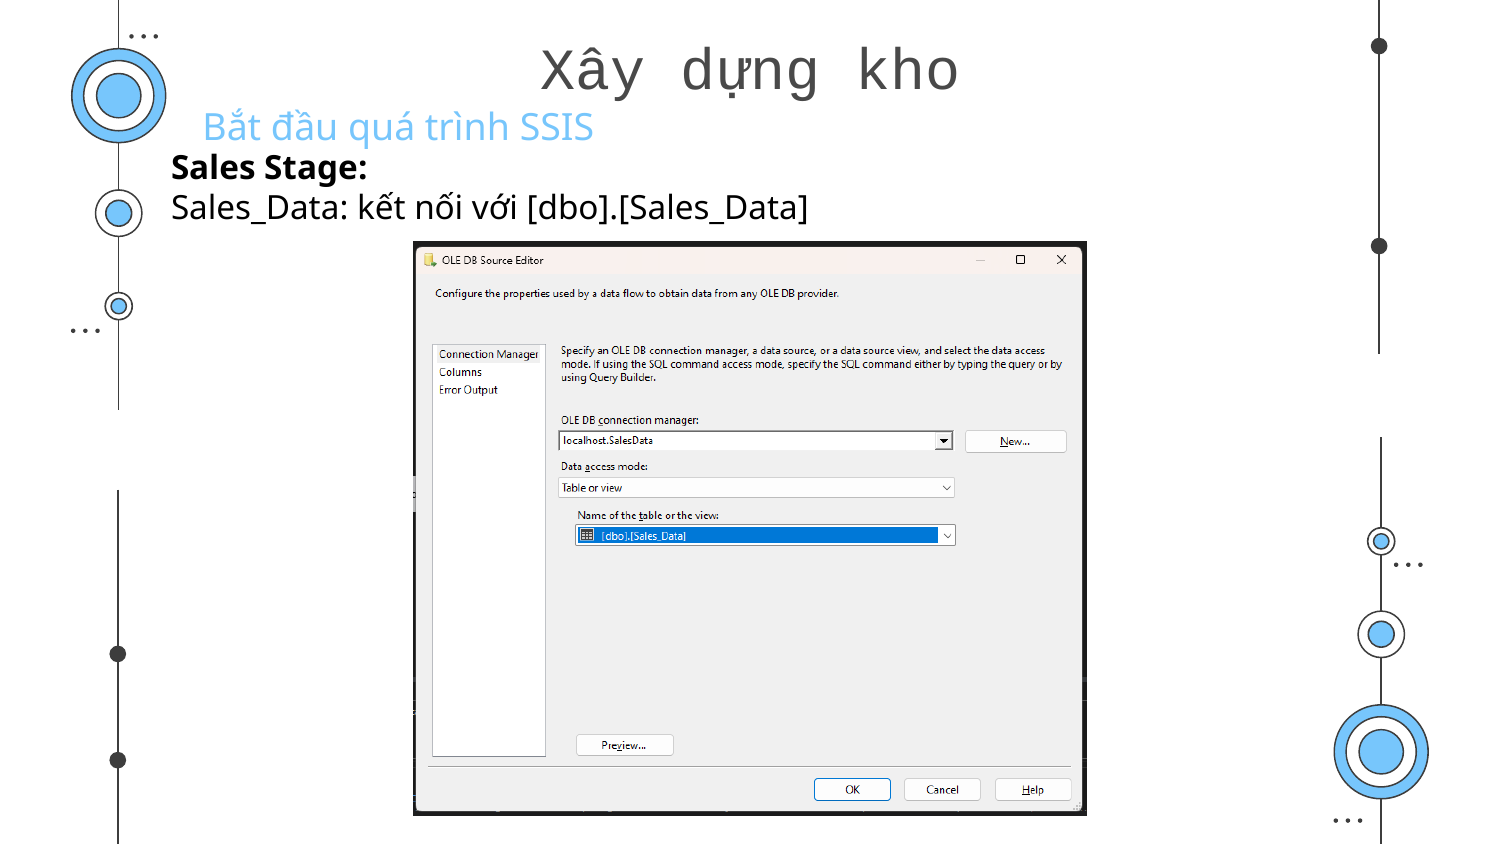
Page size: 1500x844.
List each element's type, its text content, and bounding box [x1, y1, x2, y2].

title Xây dựng kho [299, 16, 1201, 111]
text_box Bắt đầu quá trình SSIS [144, 87, 653, 153]
text_box Sales Stage: Sales_Data: kết nối với [dbo].[Sales_Data] [156, 150, 1337, 223]
picture [412, 240, 1088, 816]
